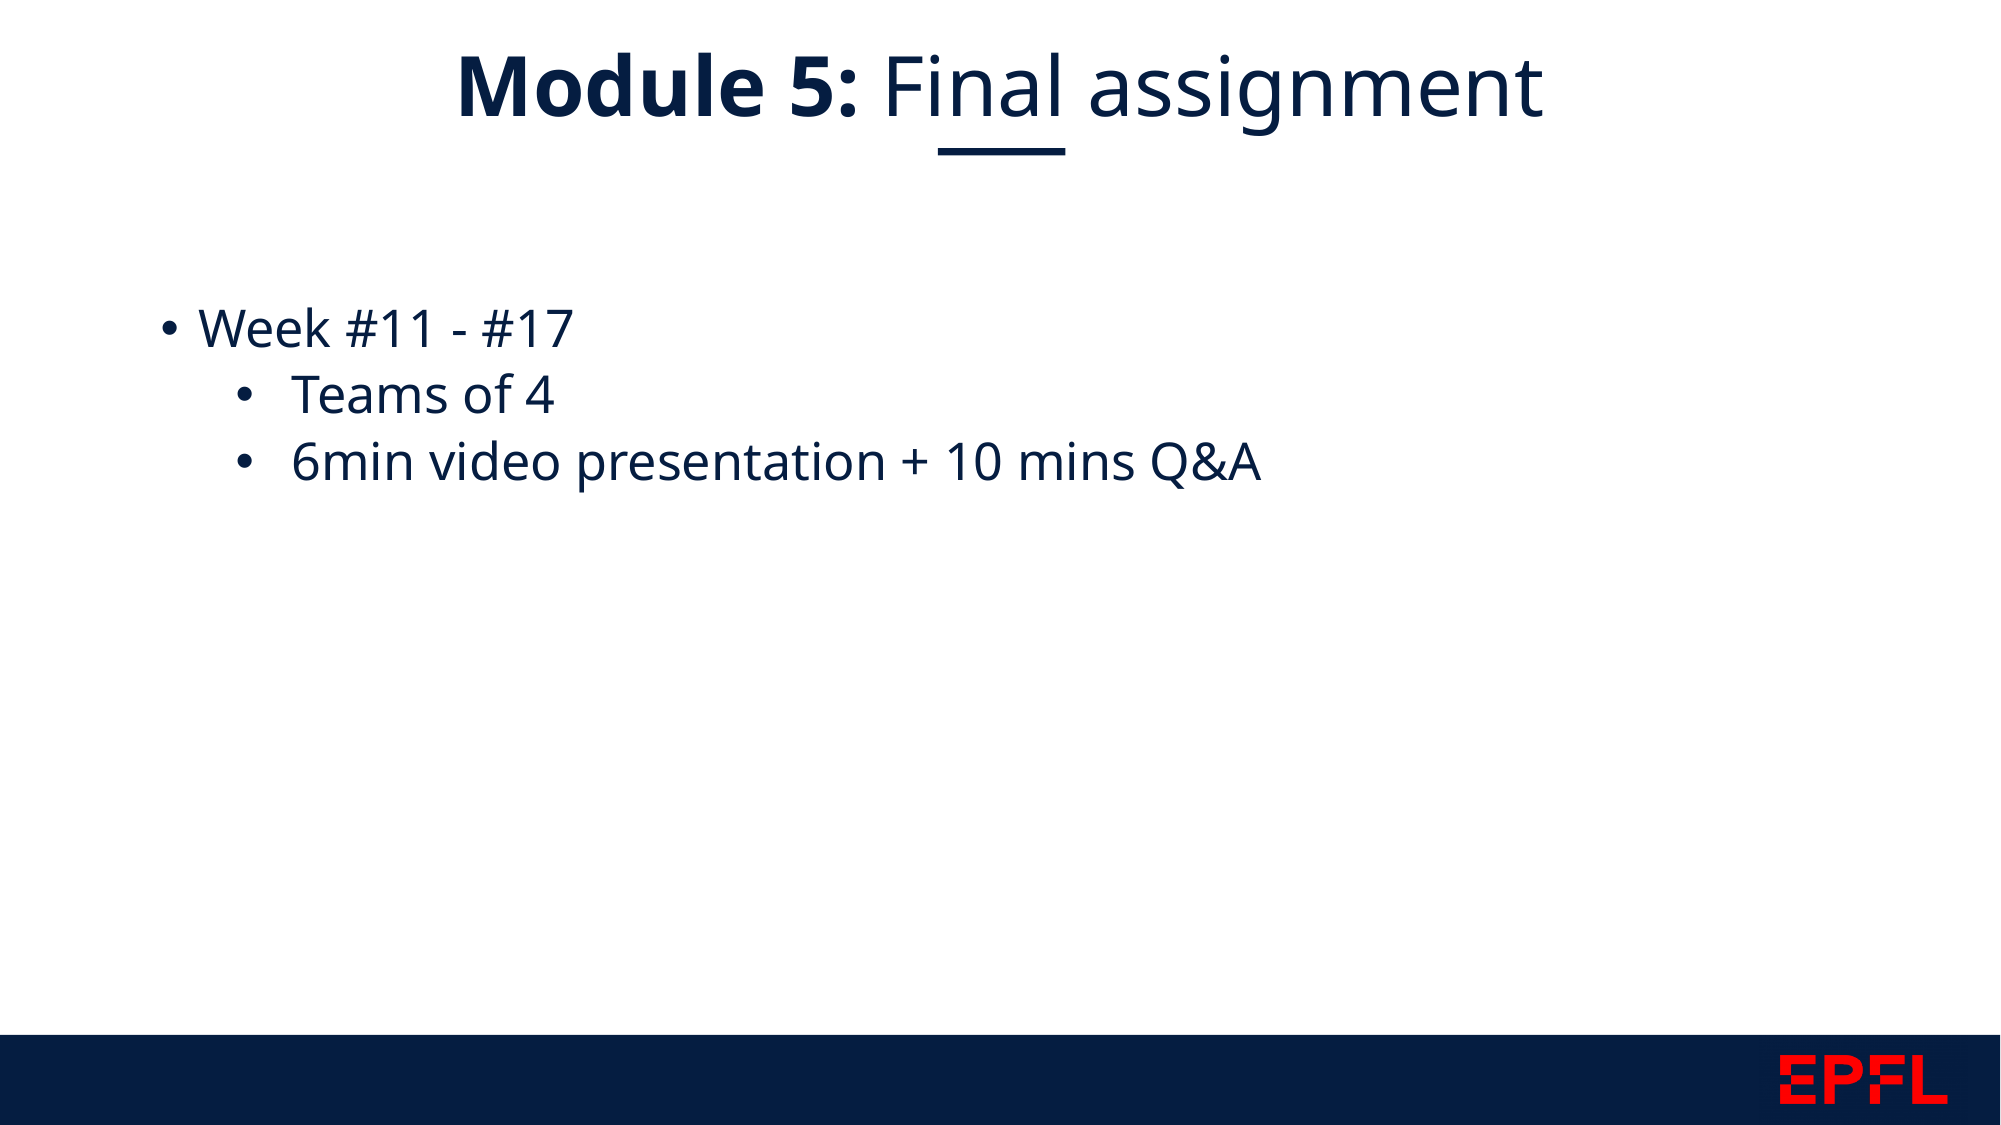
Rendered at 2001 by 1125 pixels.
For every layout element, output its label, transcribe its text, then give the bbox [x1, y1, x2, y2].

picture [1759, 1034, 1968, 1125]
text_box [937, 148, 1066, 156]
list Week #11 - #17 Teams of 4 6min video presentation + 10 mins Q&A [145, 286, 1642, 899]
text_box Module 5: Final assignment [451, 29, 1549, 138]
